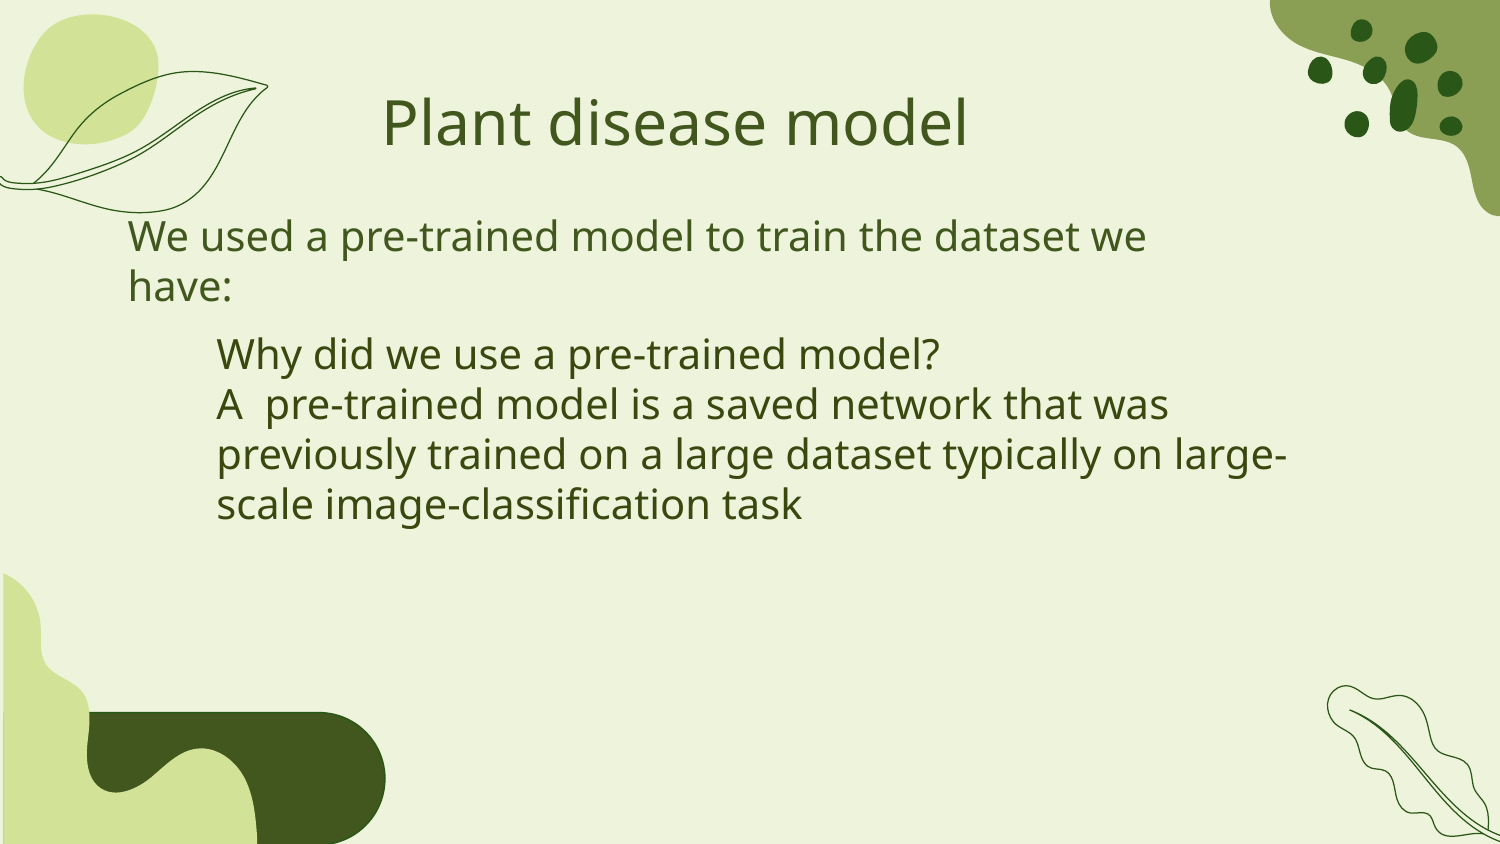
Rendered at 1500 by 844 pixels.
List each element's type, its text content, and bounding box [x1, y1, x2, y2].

subtitle We used a pre-trained model to train the dataset we have: [112, 194, 1278, 289]
title Plant disease model [44, 68, 1309, 163]
text_box Why did we use a pre-trained model? A pre-trained model is a saved network that was previously trained on a large dataset typically on large-scale image-classification task [201, 320, 1347, 536]
